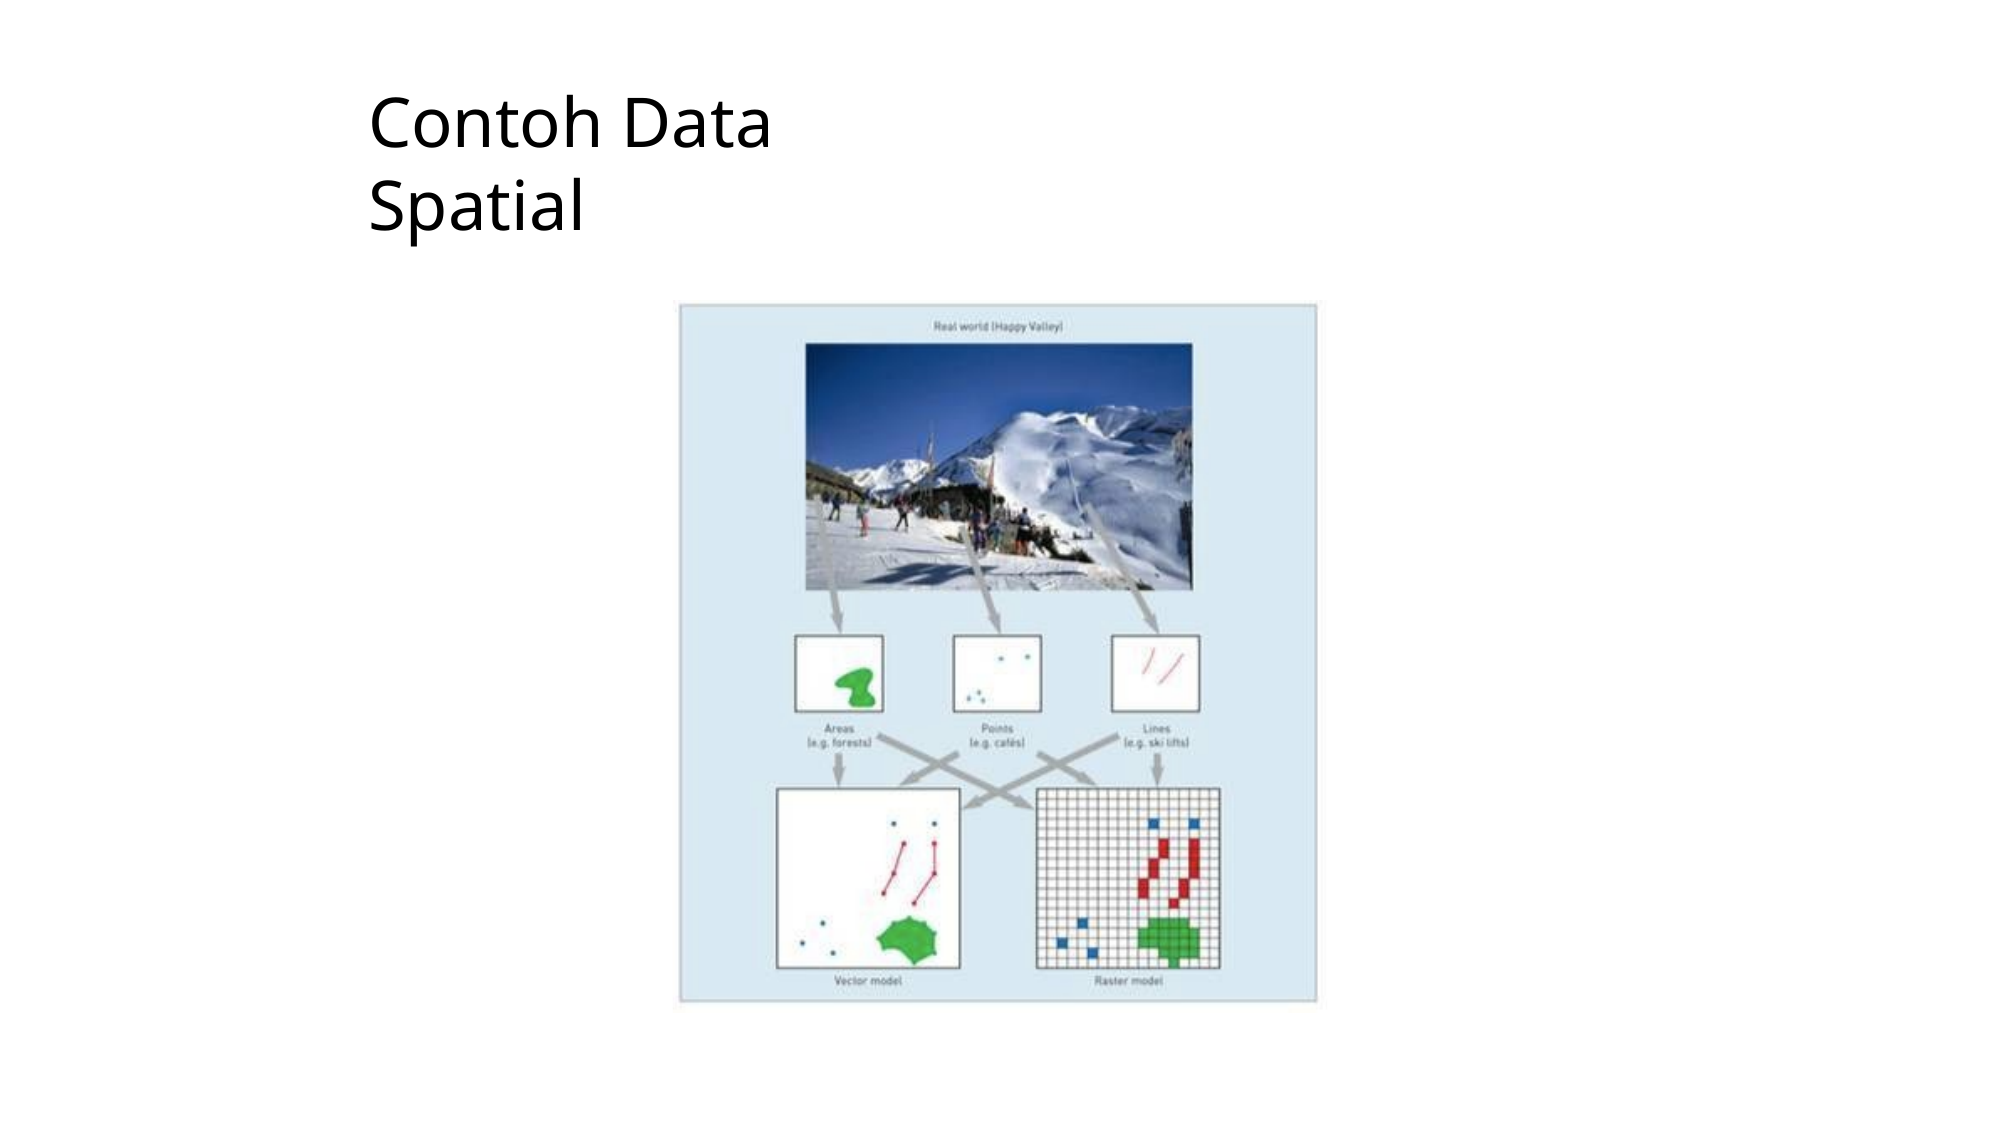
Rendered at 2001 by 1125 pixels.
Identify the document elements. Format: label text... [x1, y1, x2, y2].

text_box [672, 299, 1328, 1013]
title Contoh Data Spatial [366, 65, 917, 256]
